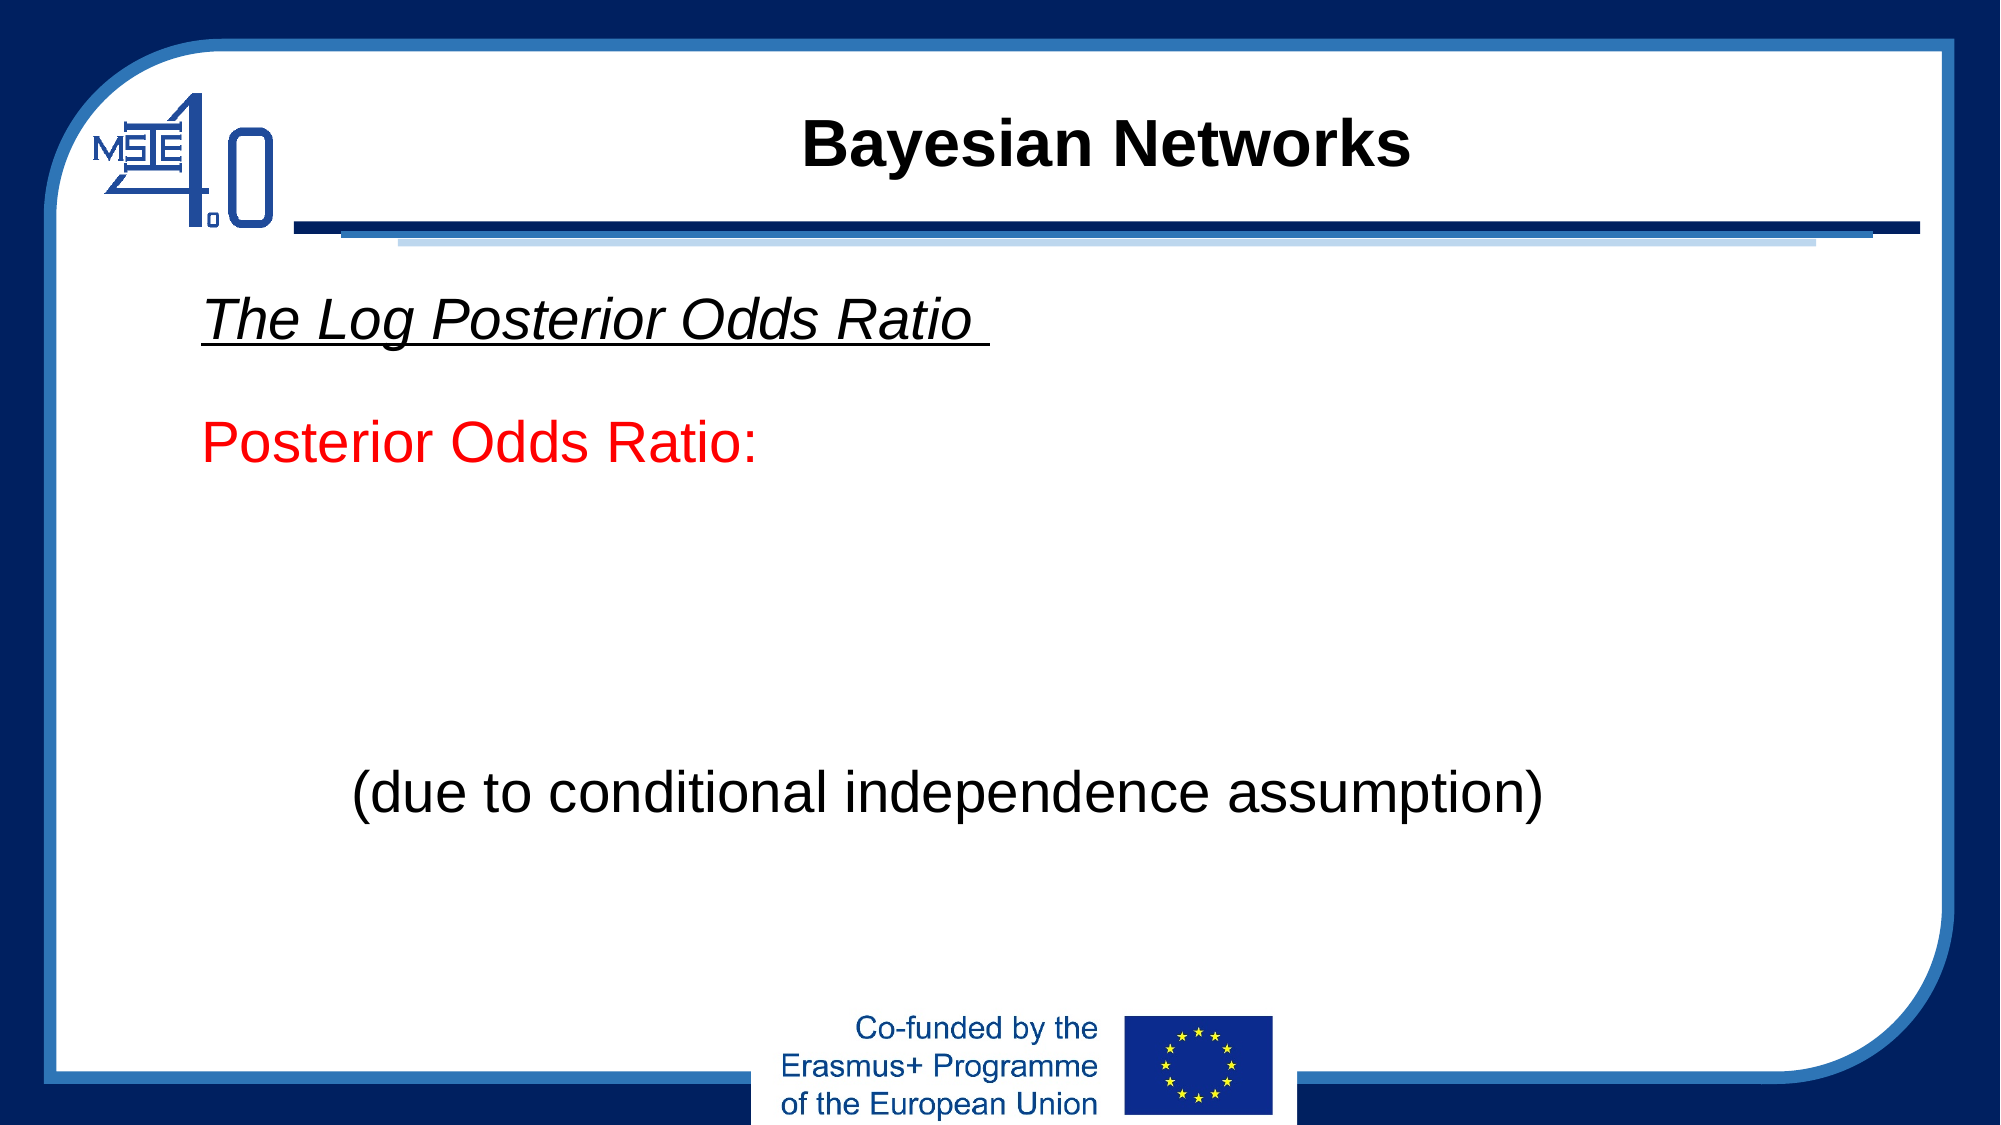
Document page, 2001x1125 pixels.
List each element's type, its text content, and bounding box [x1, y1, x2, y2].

title Bayesian Networks [294, 73, 1921, 220]
picture [751, 1003, 1298, 1125]
